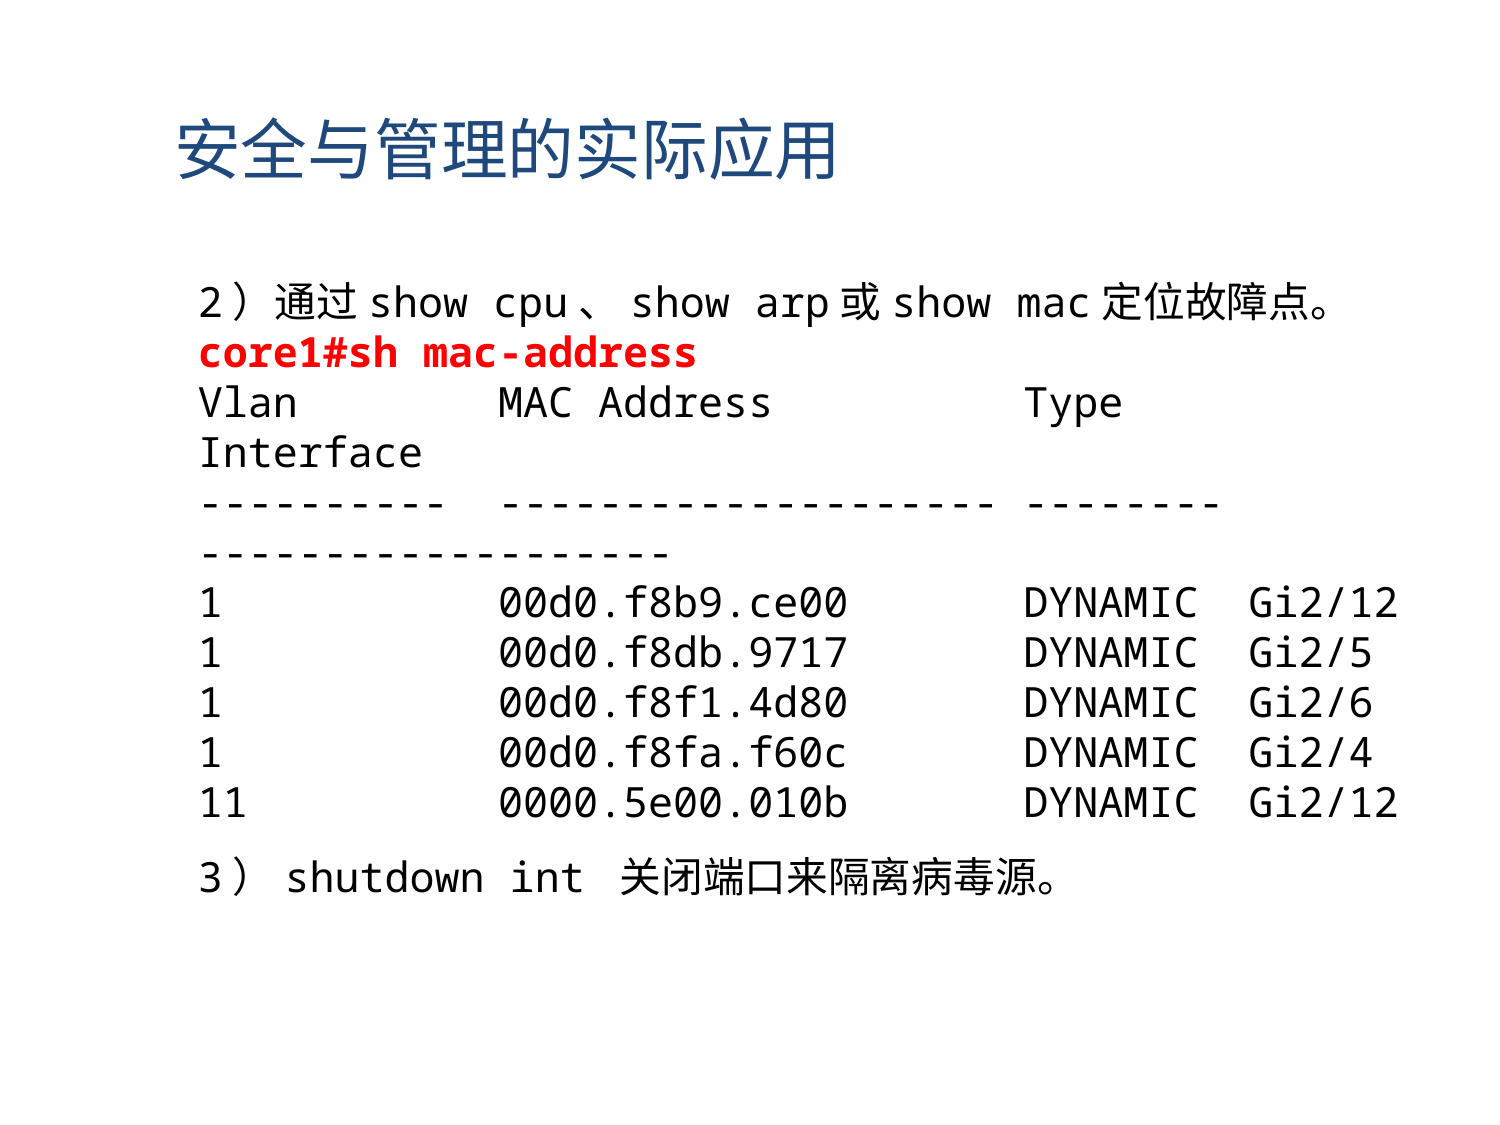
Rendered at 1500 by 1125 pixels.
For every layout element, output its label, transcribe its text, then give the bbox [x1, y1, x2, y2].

text_box 安全与管理的实际应用 [159, 71, 1152, 197]
text_box 2）通过show cpu、show arp或show mac定位故障点。 core1#sh mac-address Vlan MAC Address Type Interface ---------- -------------------- -------- ------------------- 1 00d0.f8b9.ce00 DYNAMIC Gi2/12 1 00d0.f8db.9717 DYNAMIC Gi2/5 1 00d0.f8f1.4d80 DYNAMIC Gi2/6 1 00d0.f8fa.f60c DYNAMIC Gi2/4 11 0000.5e00.010b DYNAMIC Gi2/12 3）shutdown int 关闭端口来隔离病毒源。 [183, 243, 1424, 909]
